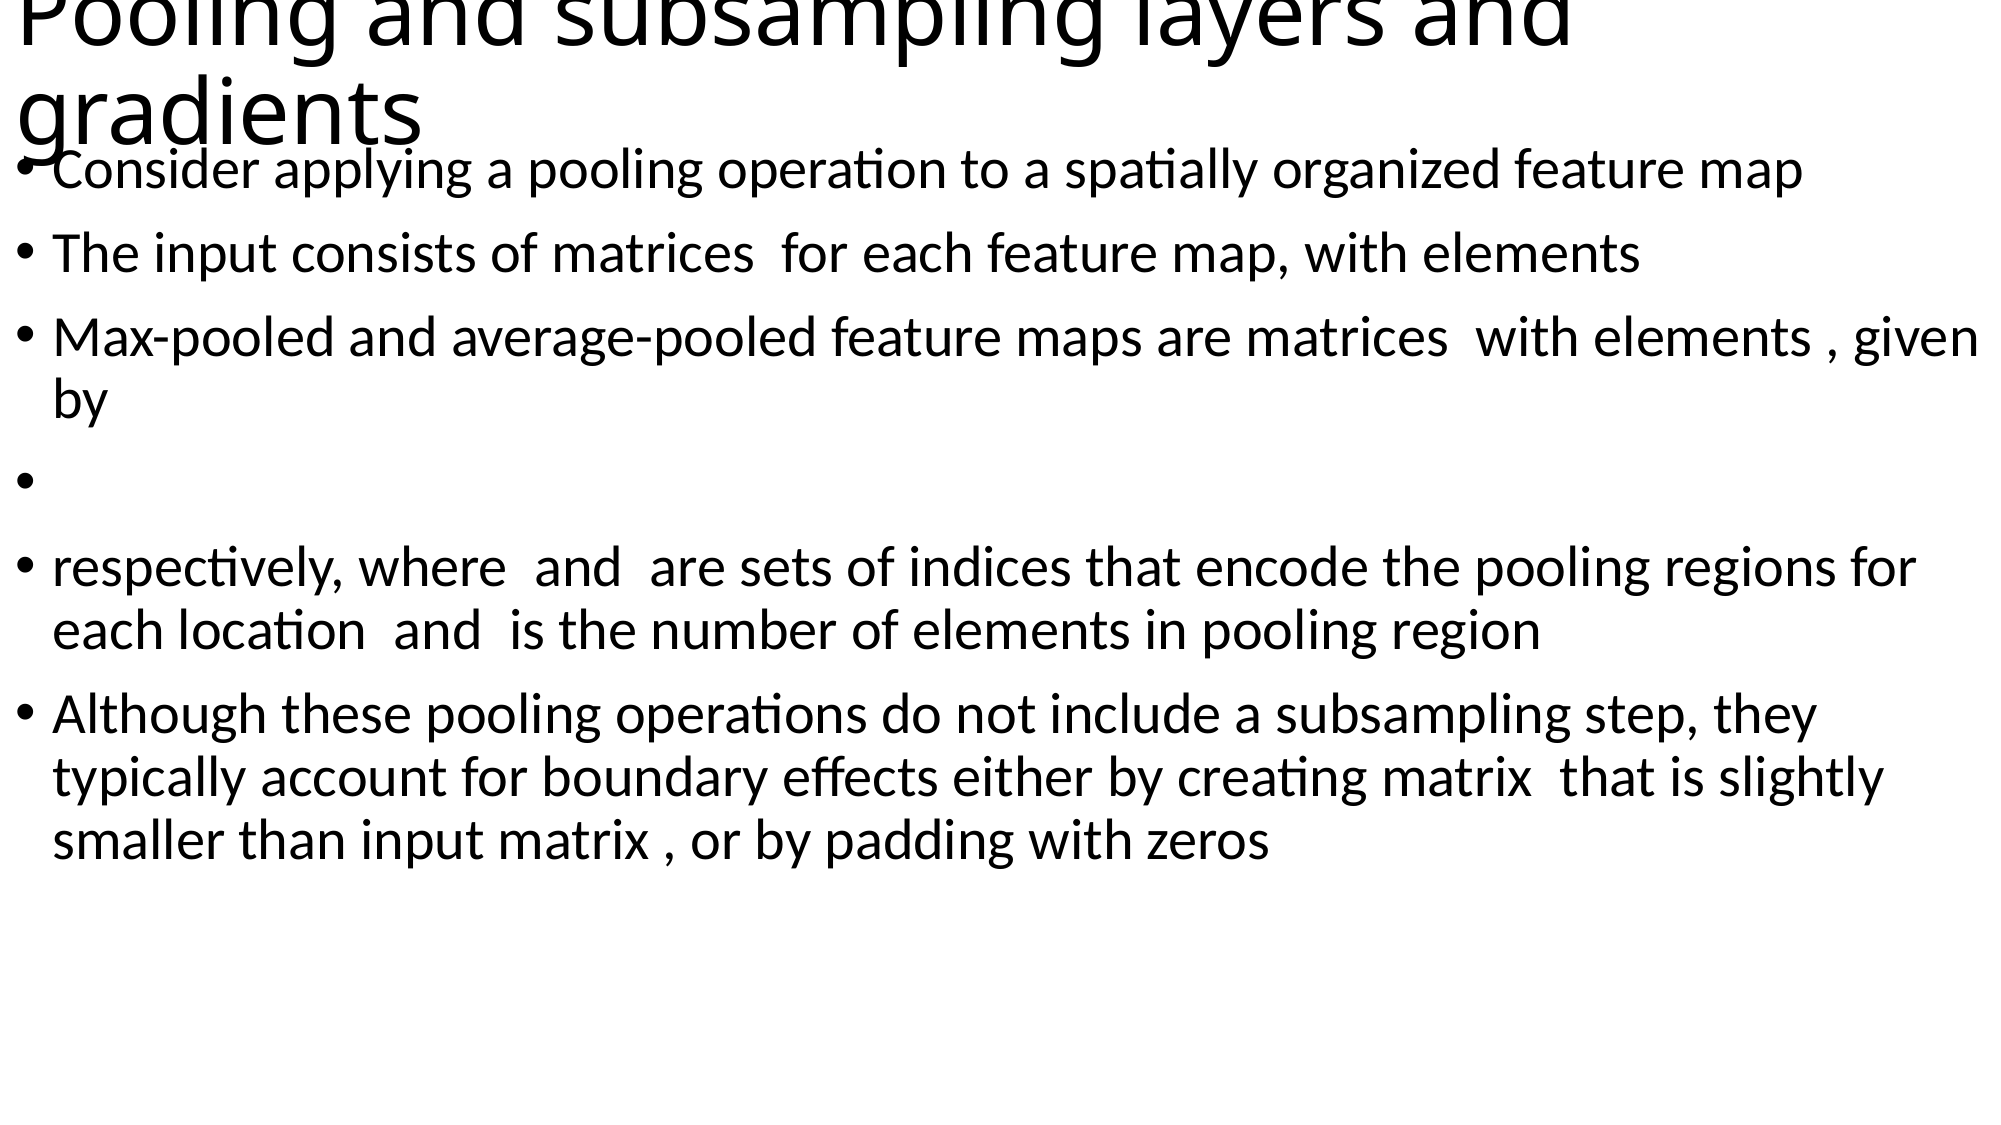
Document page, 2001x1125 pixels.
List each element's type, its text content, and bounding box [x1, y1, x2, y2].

title Pooling and subsampling layers and gradients [0, 0, 1725, 131]
